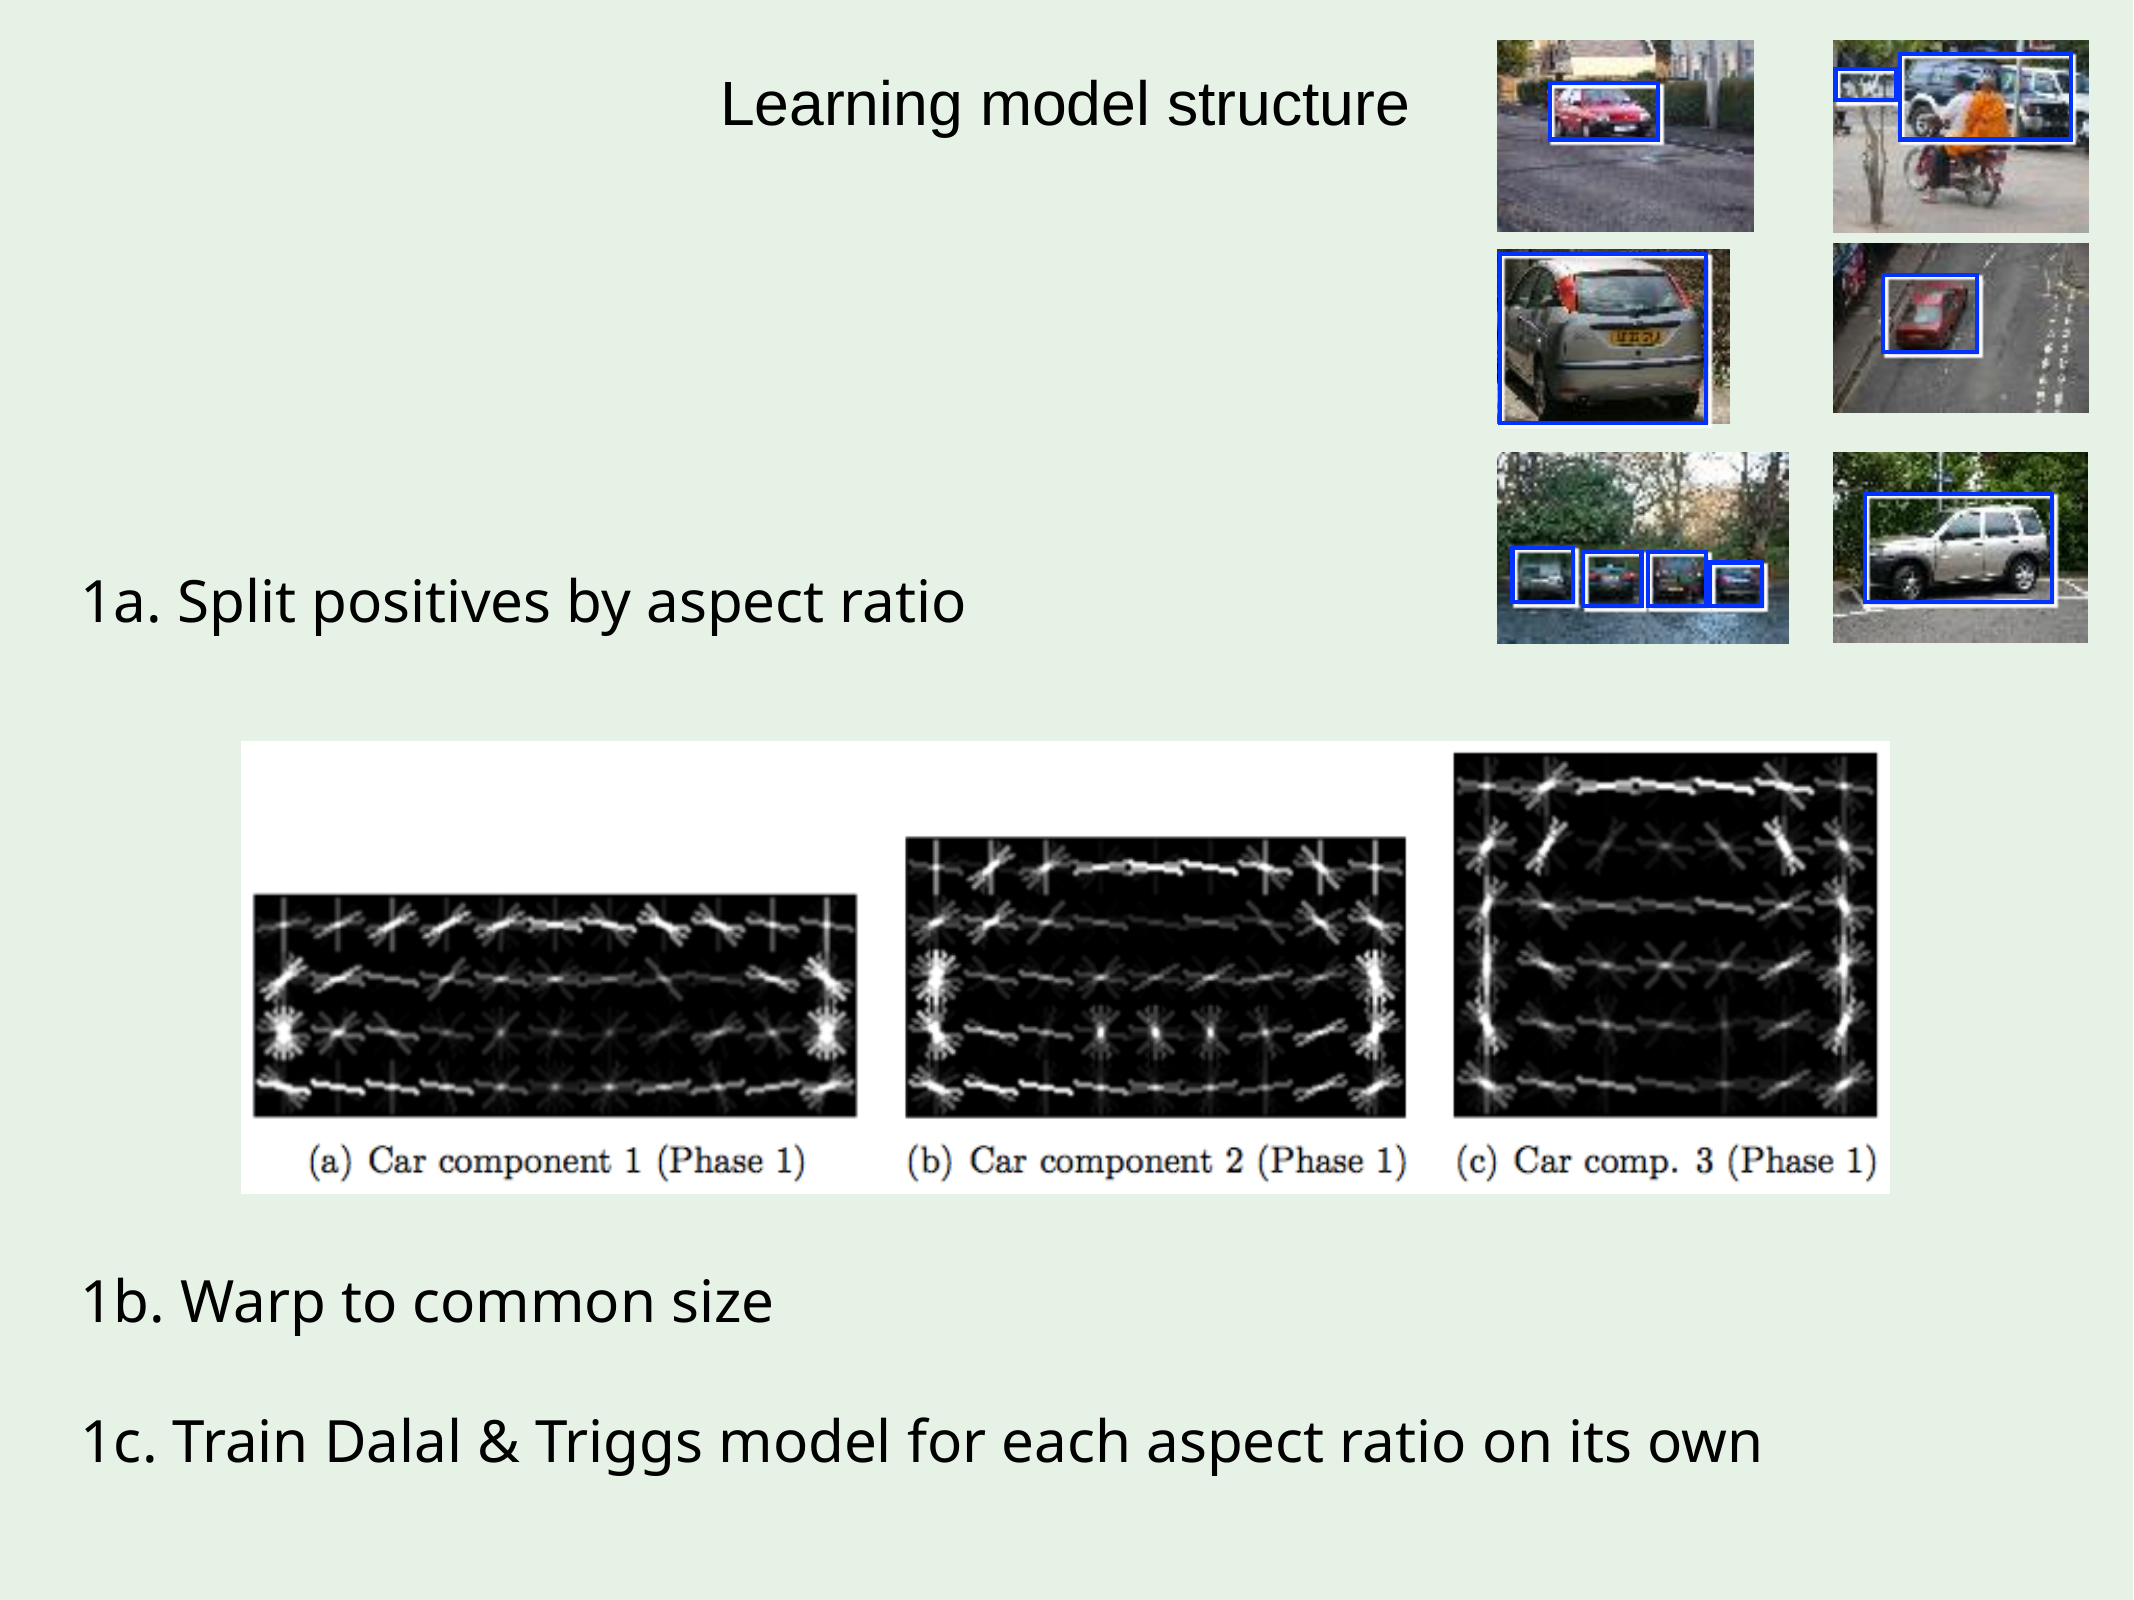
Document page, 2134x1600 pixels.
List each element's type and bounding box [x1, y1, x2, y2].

text_box [74, 40, 2090, 1481]
picture [241, 741, 1890, 1194]
text_box [713, 56, 1418, 144]
